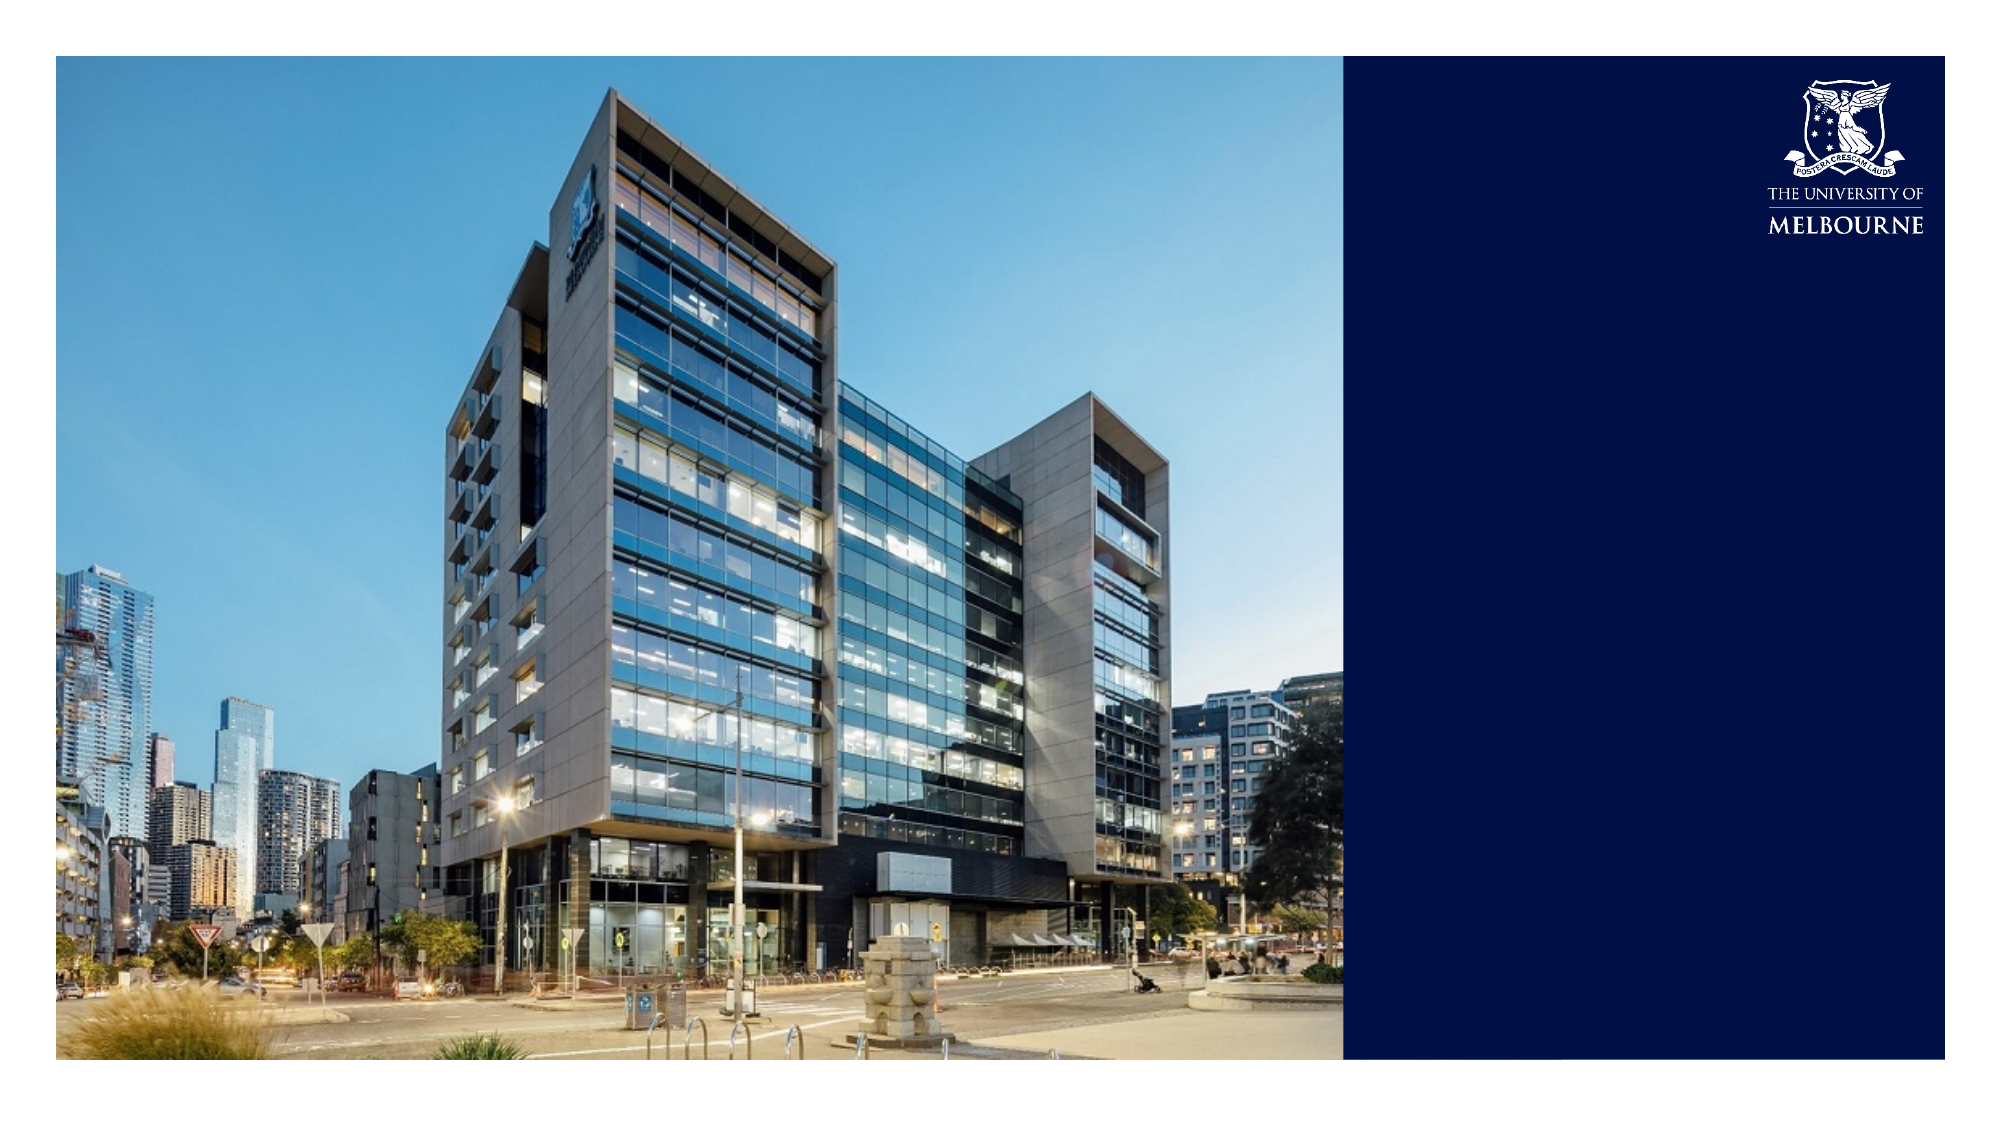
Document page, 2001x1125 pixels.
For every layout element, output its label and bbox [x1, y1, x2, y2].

picture [56, 55, 1344, 1061]
picture [1744, 56, 1945, 257]
